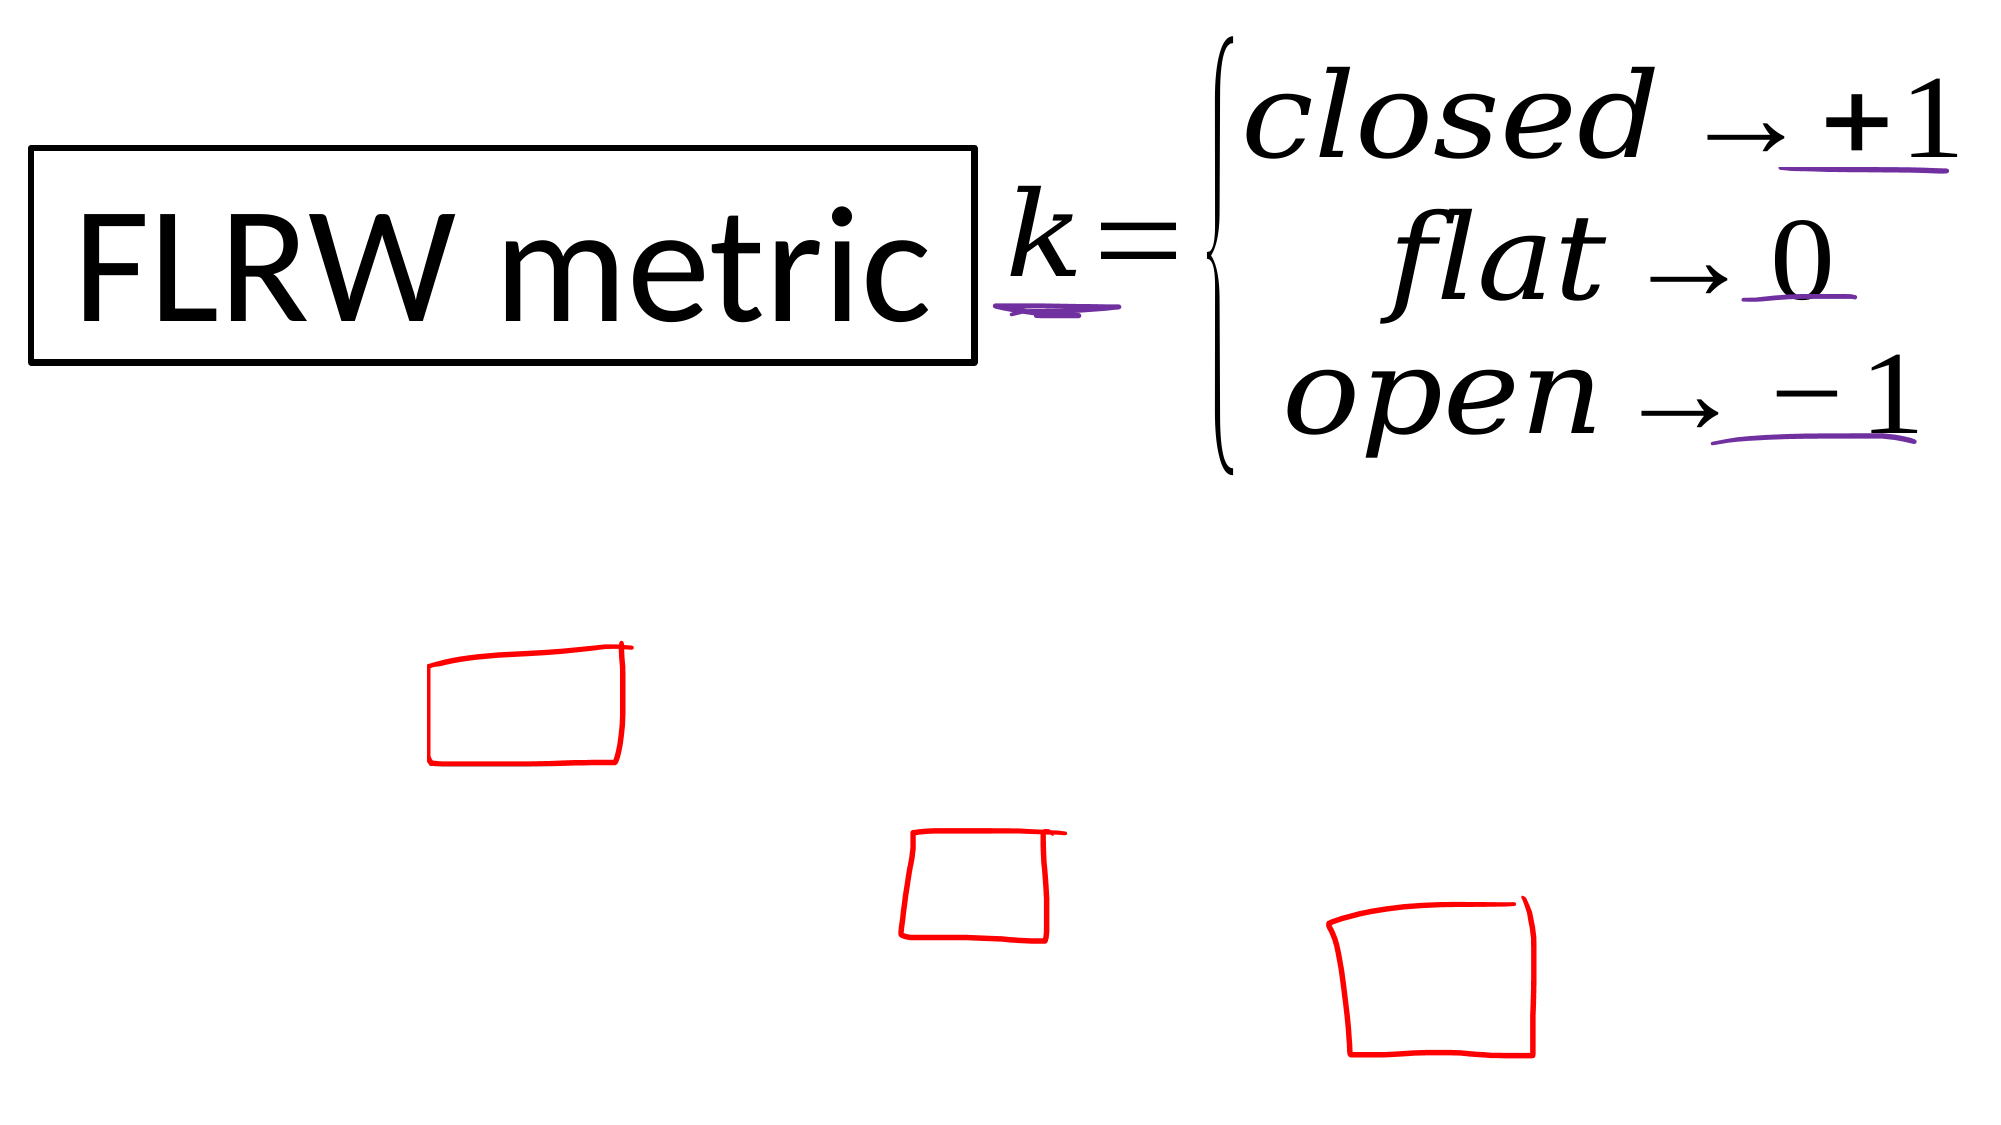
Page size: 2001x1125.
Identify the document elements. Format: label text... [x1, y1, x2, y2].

picture [427, 167, 1958, 1067]
text_box FLRW metric [31, 147, 975, 363]
